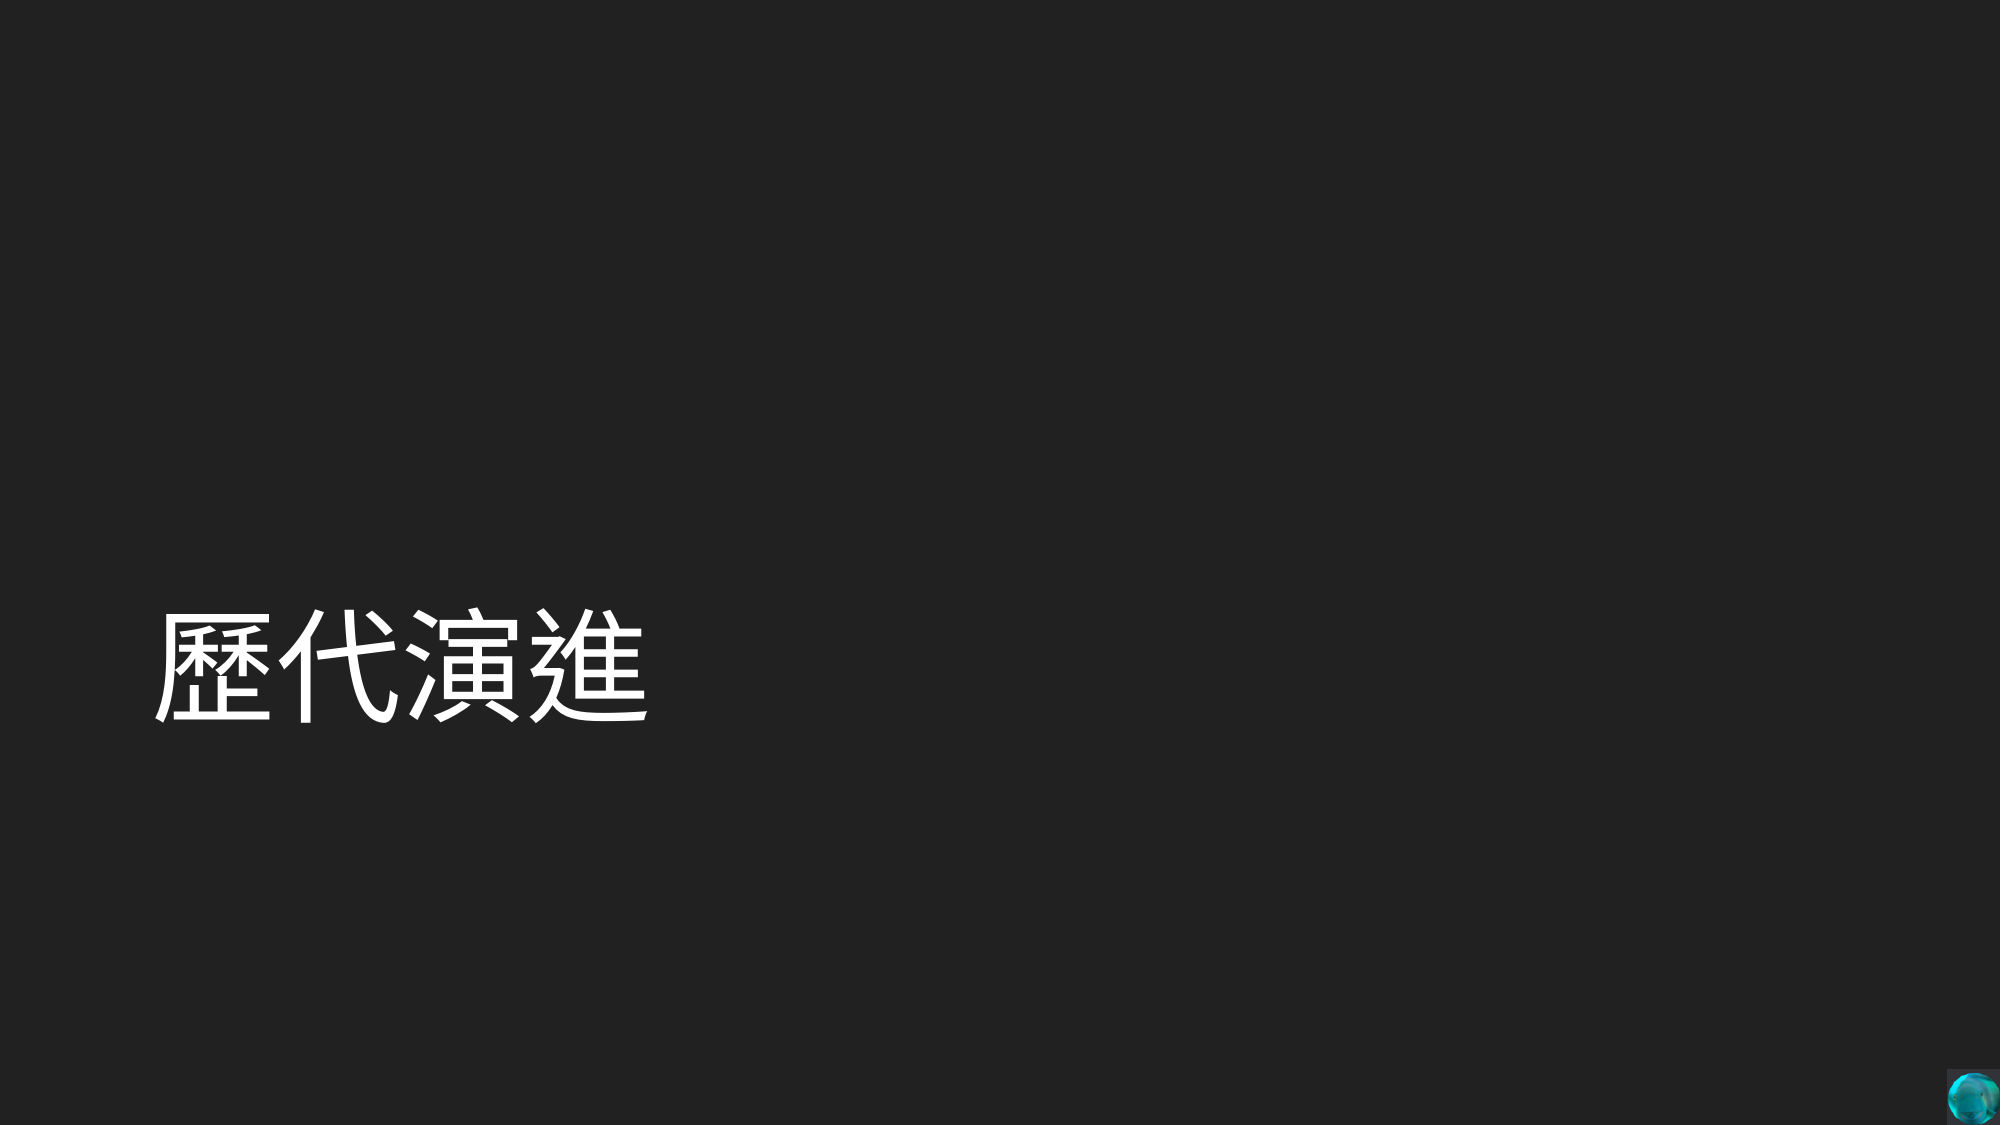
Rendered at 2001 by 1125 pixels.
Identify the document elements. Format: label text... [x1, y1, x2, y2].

title 歷代演進 [136, 280, 1862, 749]
picture [1947, 1069, 2000, 1125]
